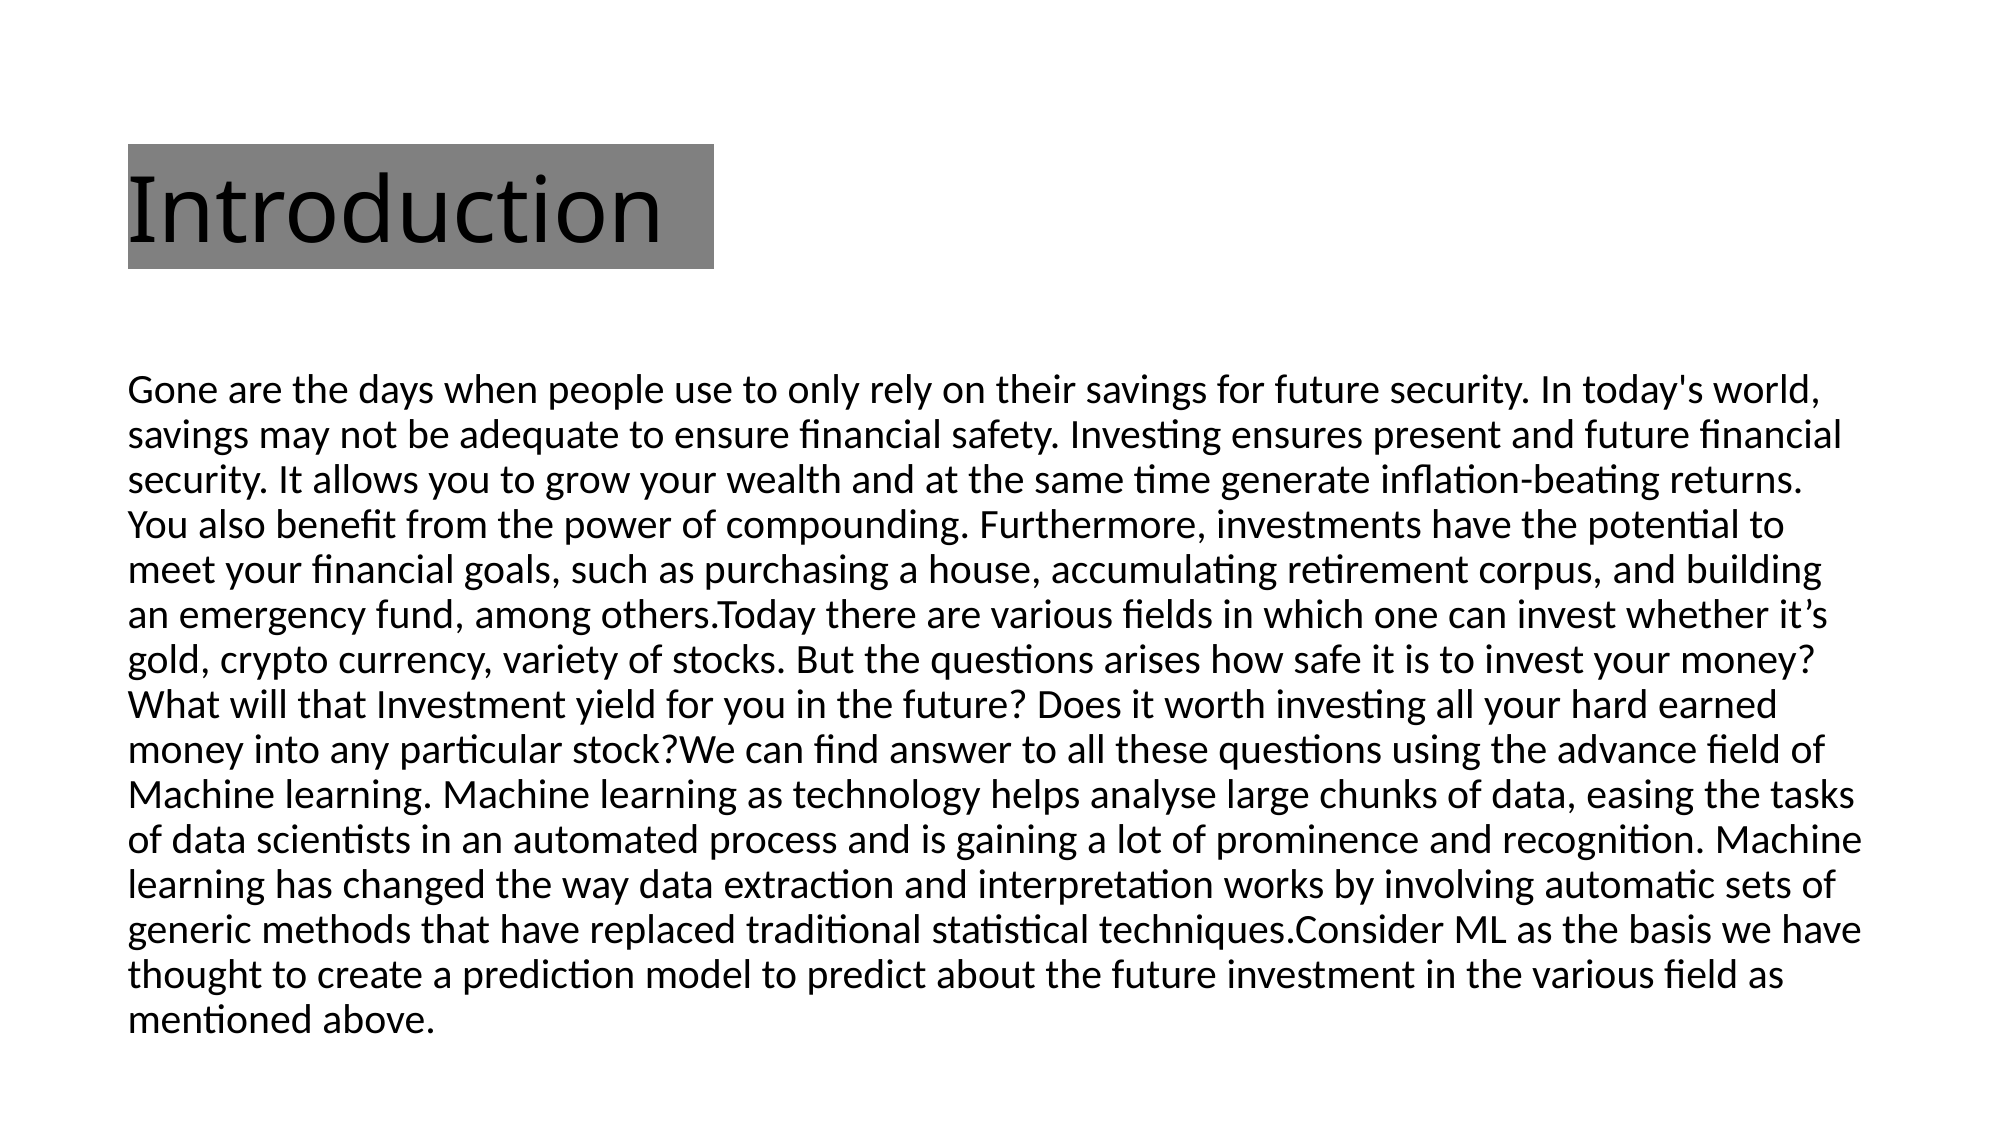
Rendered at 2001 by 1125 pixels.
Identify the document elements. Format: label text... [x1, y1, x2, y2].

list Gone are the days when people use to only rely on their savings for future security. In today's world, savings may not be adequate to ensure financial safety. Investing ensures present and future financial security. It allows you to grow your wealth and at the same time generate inflation-beating returns. You also benefit from the power of compounding. Furthermore, investments have the potential to meet your financial goals, such as purchasing a house, accumulating retirement corpus, and building an emergency fund, among others.Today there are various fields in which one can invest whether it’s gold, crypto currency, variety of stocks. But the questions arises how safe it is to invest your money? What will that Investment yield for you in the future? Does it worth investing all your hard earned money into any particular stock?We can find answer to all these questions using the advance field of Machine learning. Machine learning as technology helps analyse large chunks of data, easing the tasks of data scientists in an automated process and is gaining a lot of prominence and recognition. Machine learning has changed the way data extraction and interpretation works by involving automatic sets of generic methods that have replaced traditional statistical techniques.Consider ML as the basis we have thought to create a prediction model to predict about the future investment in the various field as mentioned above. [112, 359, 1888, 1050]
title Introduction [112, 106, 1525, 319]
